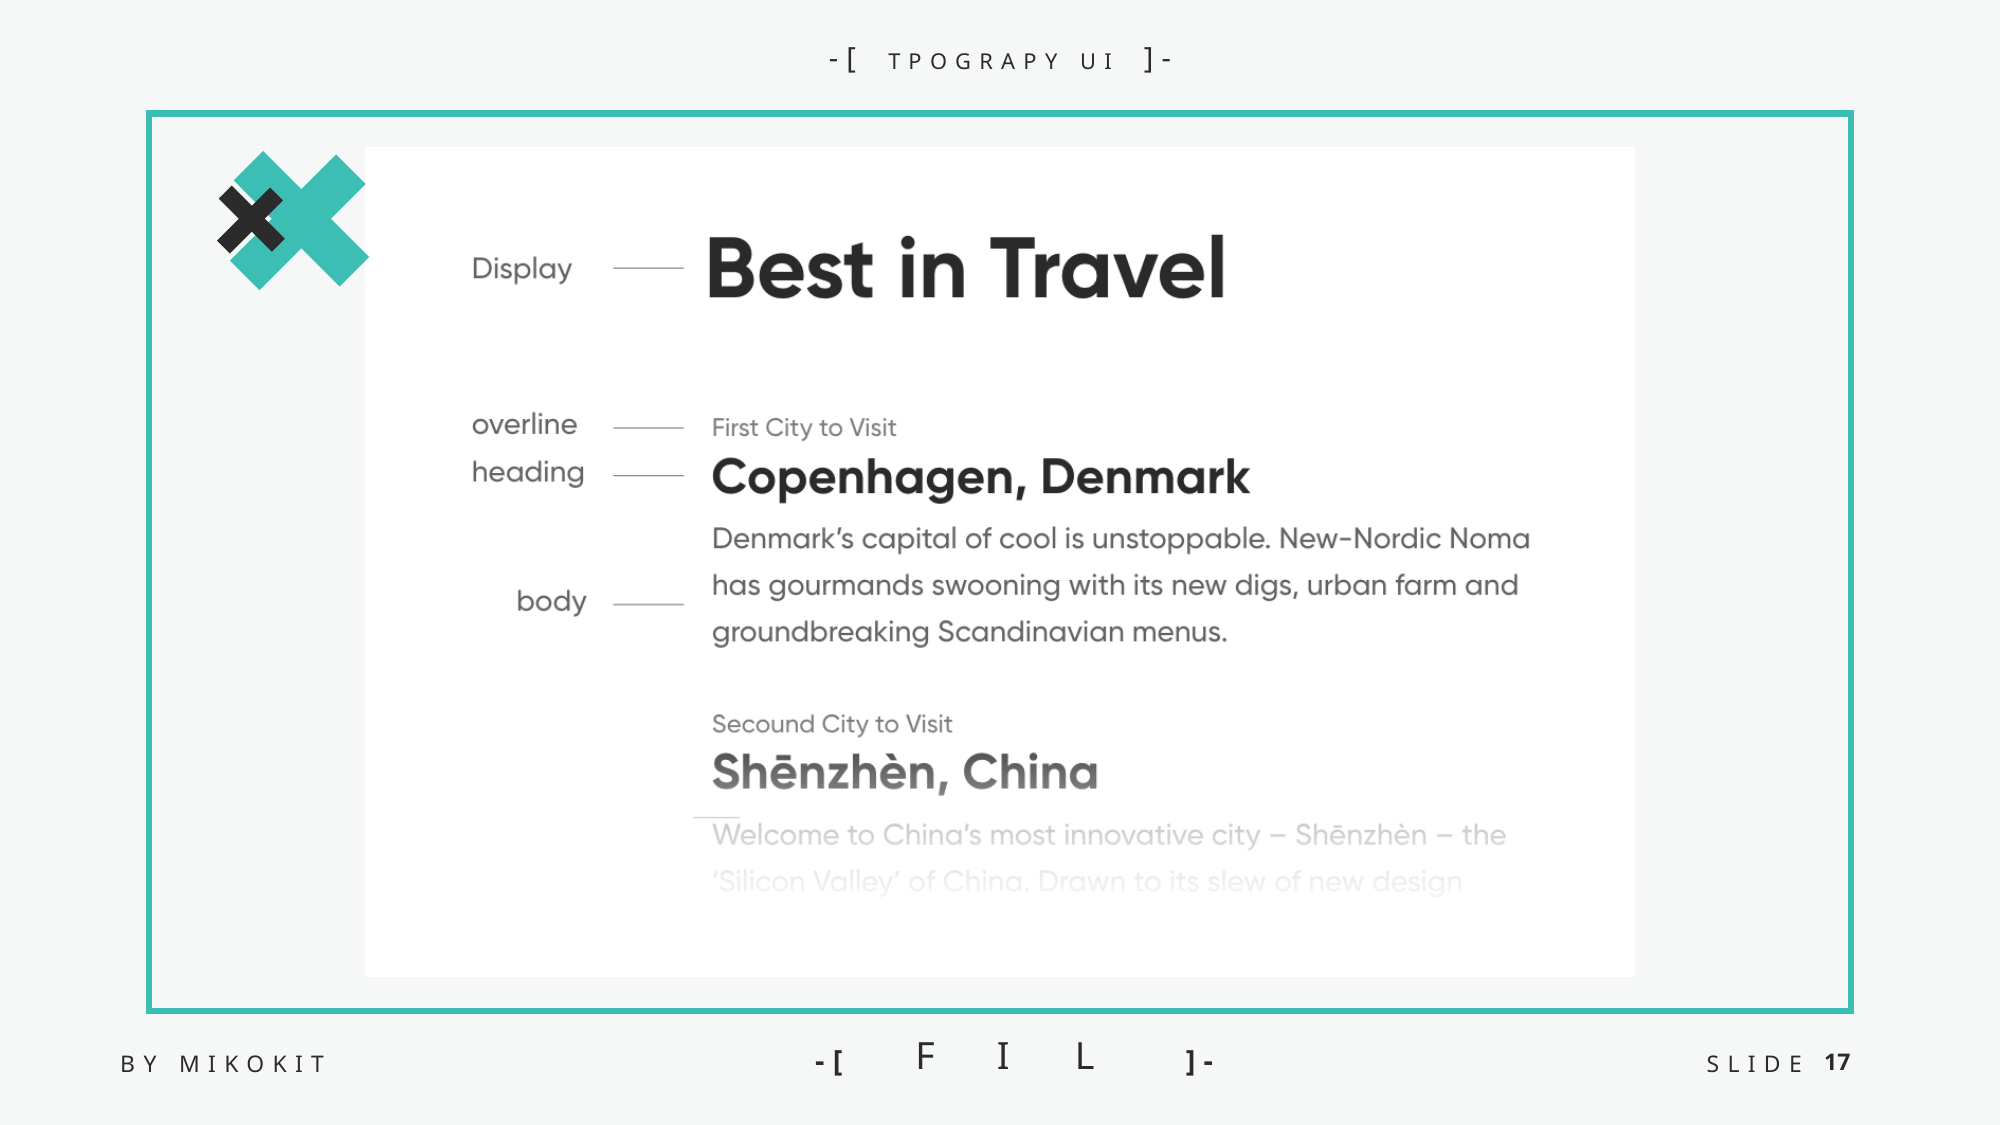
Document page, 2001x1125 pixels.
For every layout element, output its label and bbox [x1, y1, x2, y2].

picture [365, 147, 1635, 977]
text_box [148, 113, 1852, 1012]
text_box [96, 184, 307, 395]
text_box [802, 32, 1197, 82]
text_box [222, 147, 373, 298]
text_box [10, 8, 461, 459]
text_box [212, 182, 288, 258]
